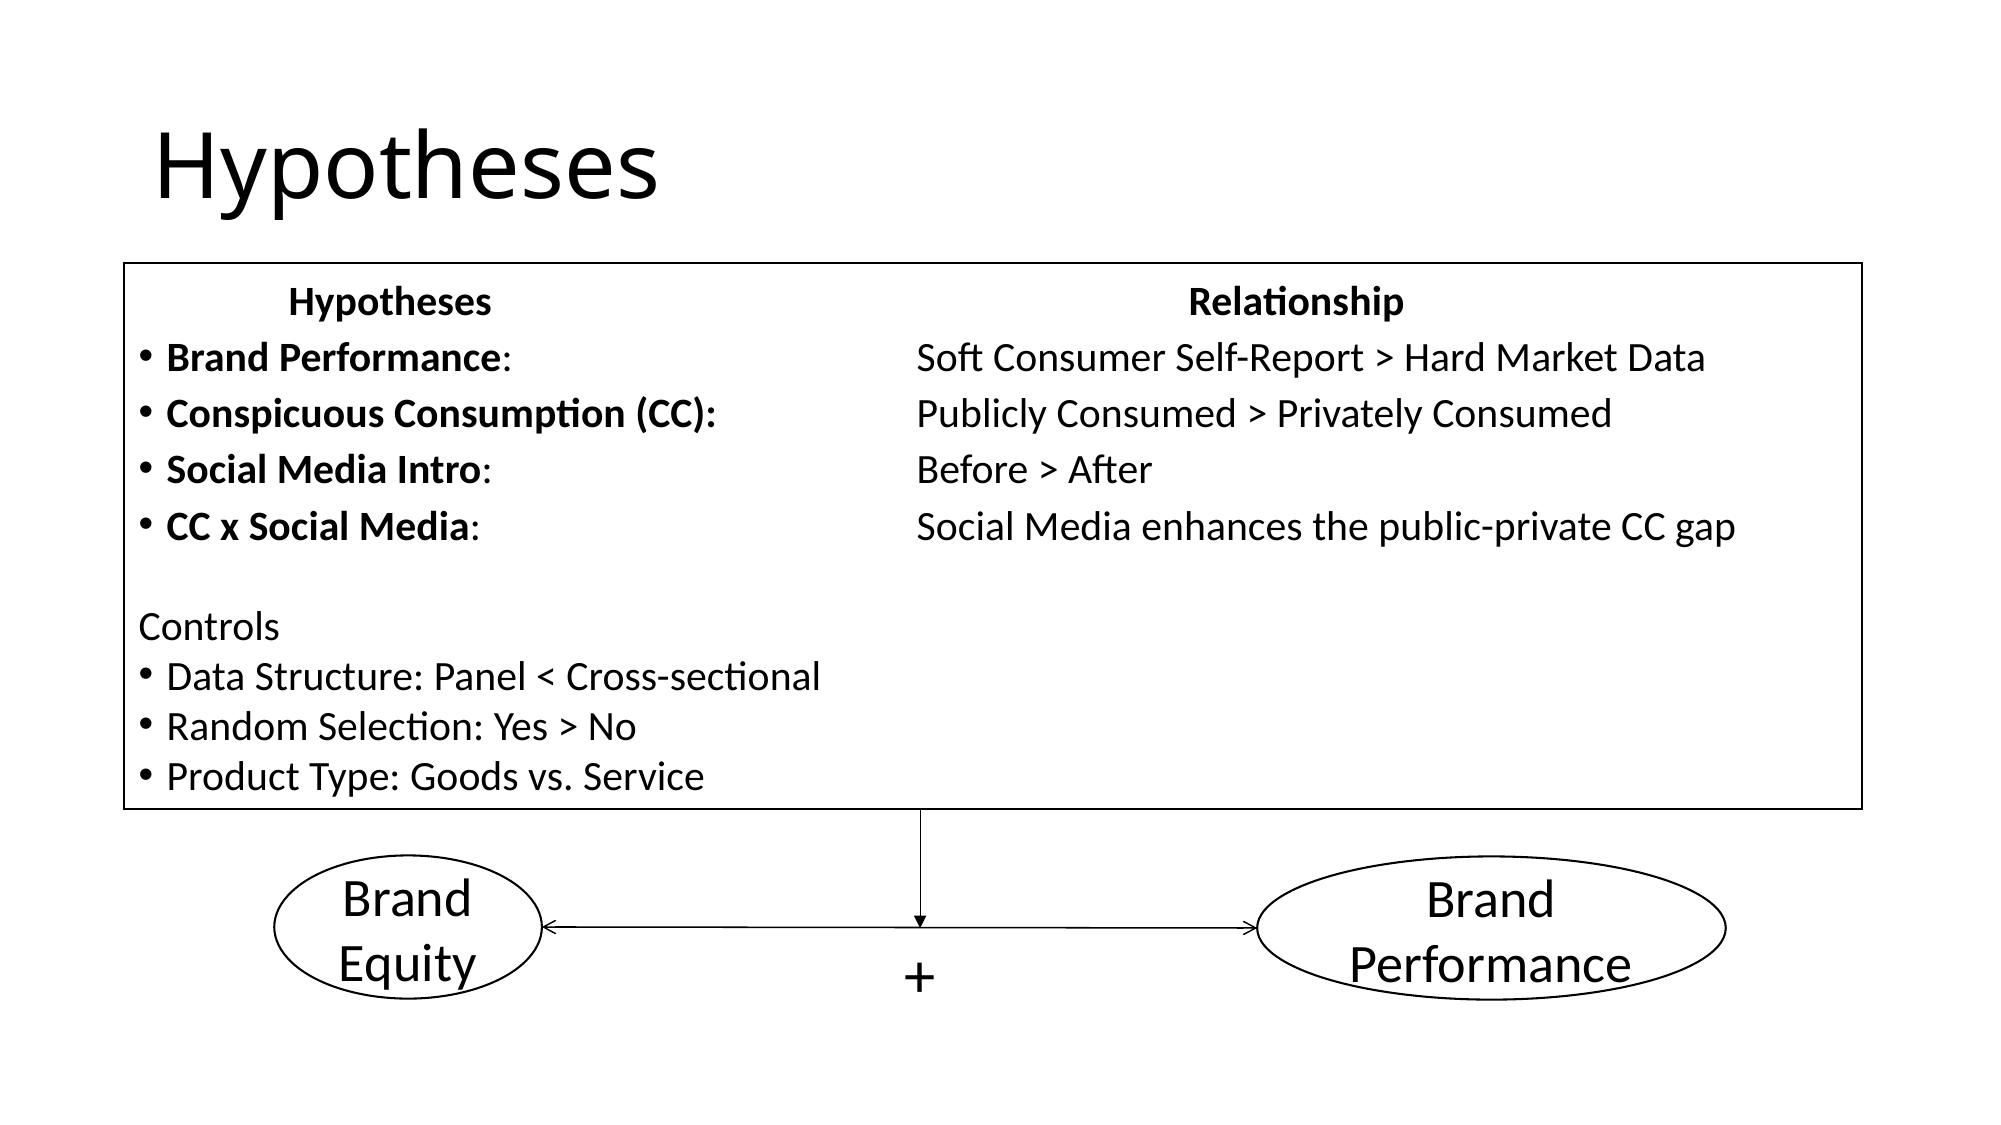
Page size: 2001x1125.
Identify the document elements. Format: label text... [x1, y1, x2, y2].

text_box Brand Performance [1256, 855, 1727, 1001]
text_box Brand Equity [273, 854, 543, 1000]
title Hypotheses [137, 59, 1863, 262]
text_box Hypotheses Relationship Brand Performance: Soft Consumer Self-Report > Hard Market Data Conspicuous Consumption (CC): Publicly Consumed > Privately Consumed Social Media Intro: Before > After CC x Social Media: Social Media enhances the public-private CC gap Controls Data Structure: Panel < Cross-sectional Random Selection: Yes > No Product Type: Goods vs. Service [123, 262, 1863, 810]
text_box + [863, 929, 978, 1018]
